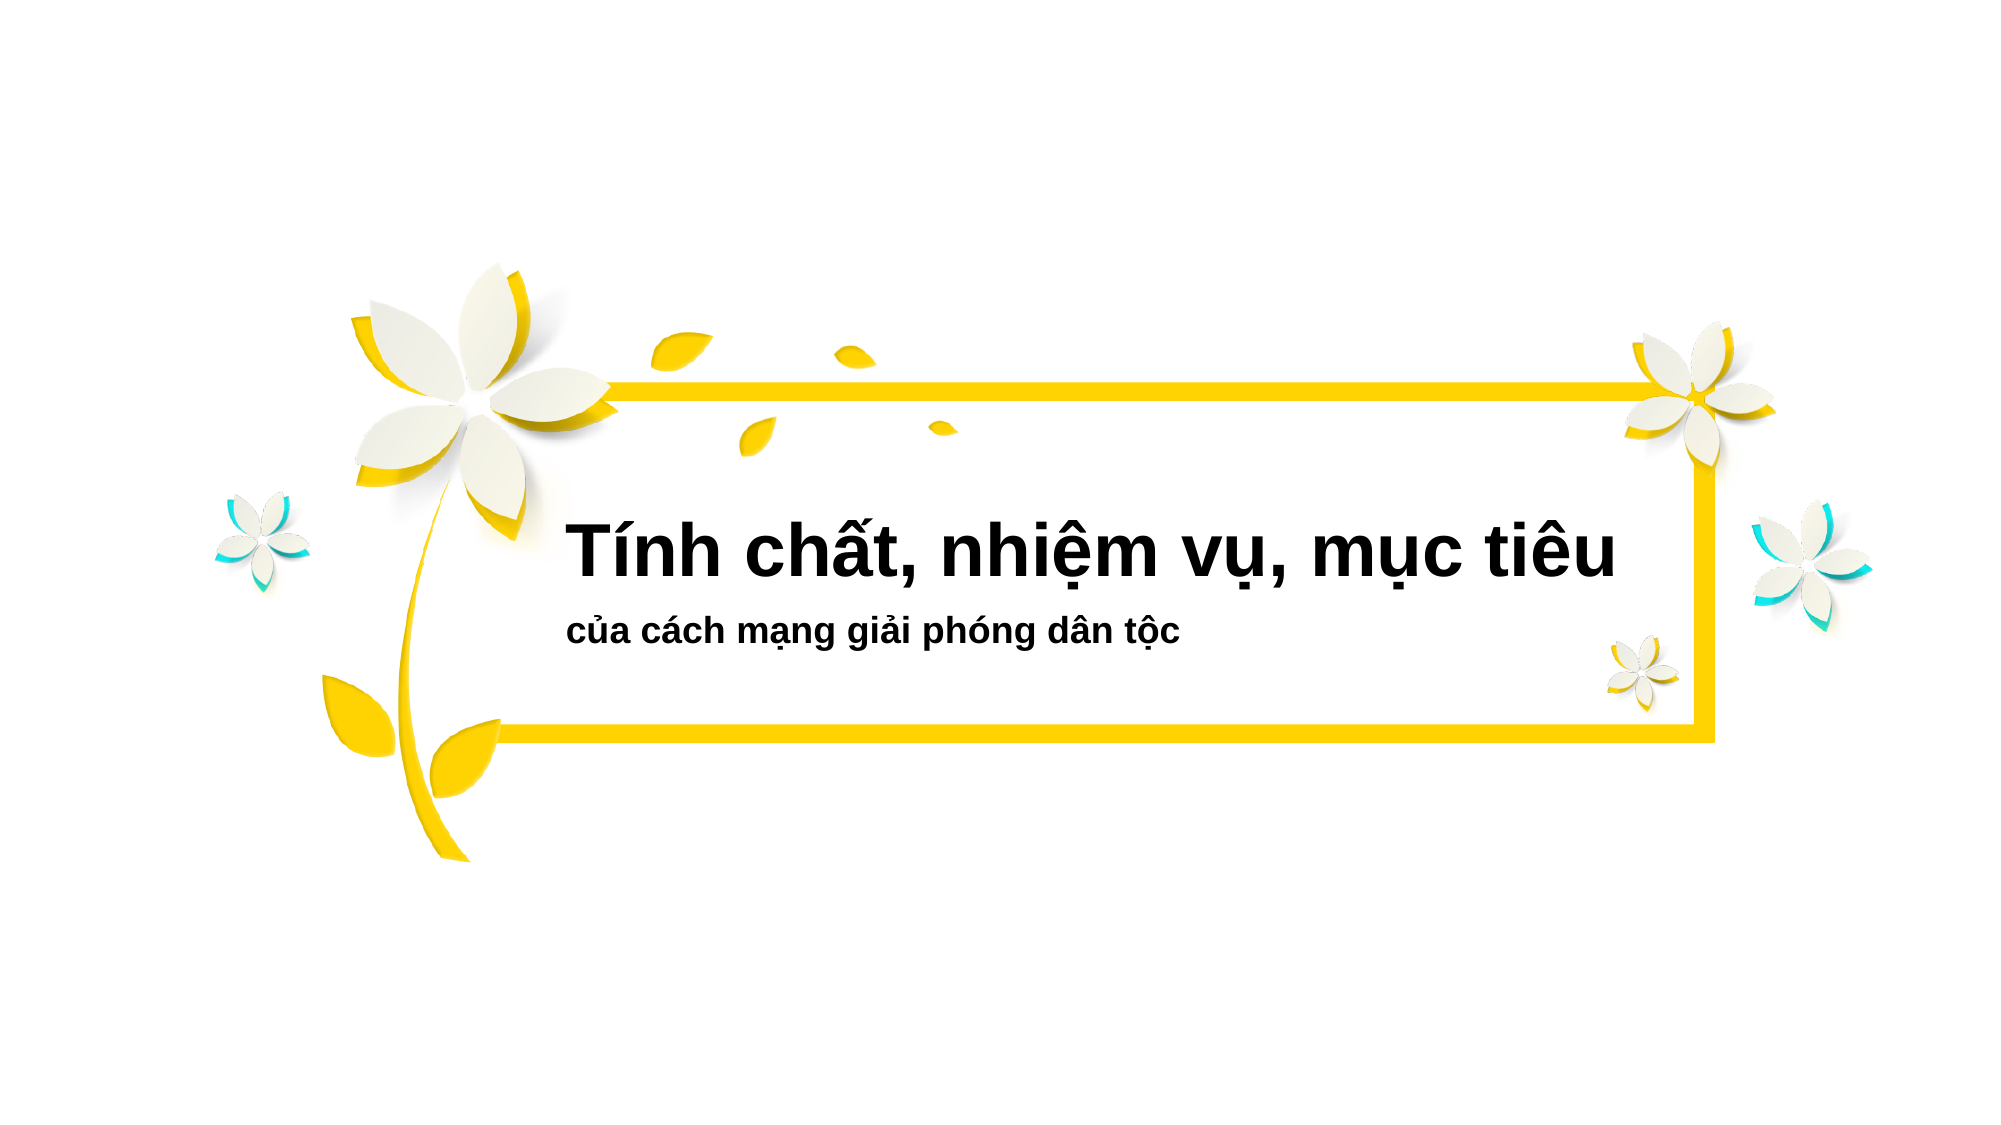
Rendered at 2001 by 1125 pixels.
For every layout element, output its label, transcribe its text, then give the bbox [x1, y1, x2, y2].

list của cách mạng giải phóng dân tộc [551, 608, 1567, 656]
picture [1617, 312, 1785, 496]
picture [1604, 631, 1683, 720]
list Tính chất, nhiệm vụ, mục tiêu [551, 497, 1643, 609]
picture [1751, 498, 1873, 642]
picture [207, 261, 959, 863]
